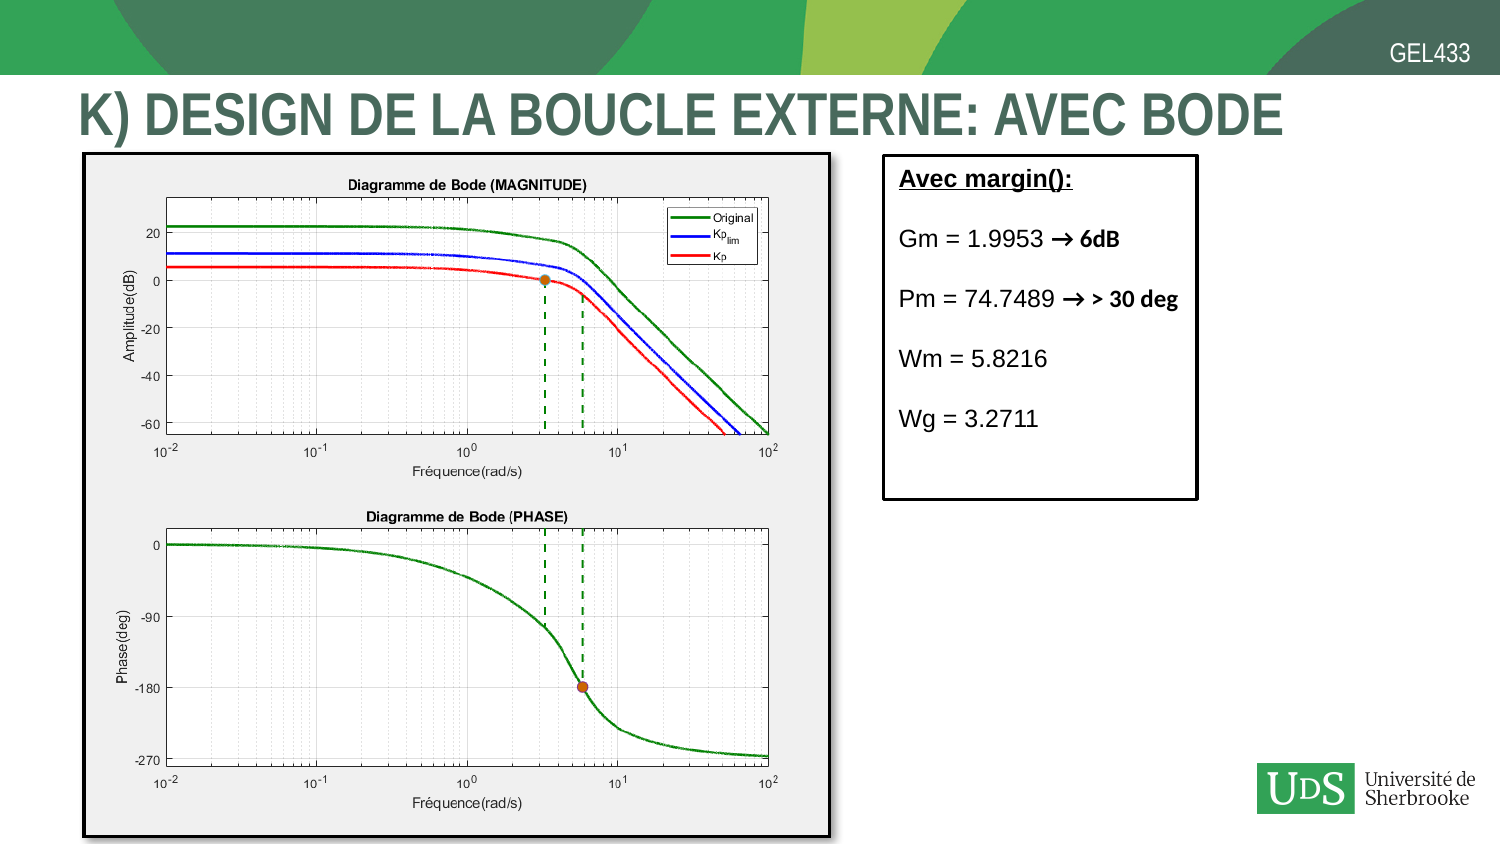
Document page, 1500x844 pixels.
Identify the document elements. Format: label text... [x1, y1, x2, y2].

picture [0, 0, 1500, 75]
title k) design de la boucle externe: avec Bode [78, 74, 1473, 160]
picture [1257, 763, 1475, 814]
text_box Avec margin(): Gm = 1.9953 → 6dB Pm = 74.7489 → > 30 deg Wm = 5.8216 Wg = 3.2711 [883, 155, 1198, 500]
picture [85, 155, 829, 836]
